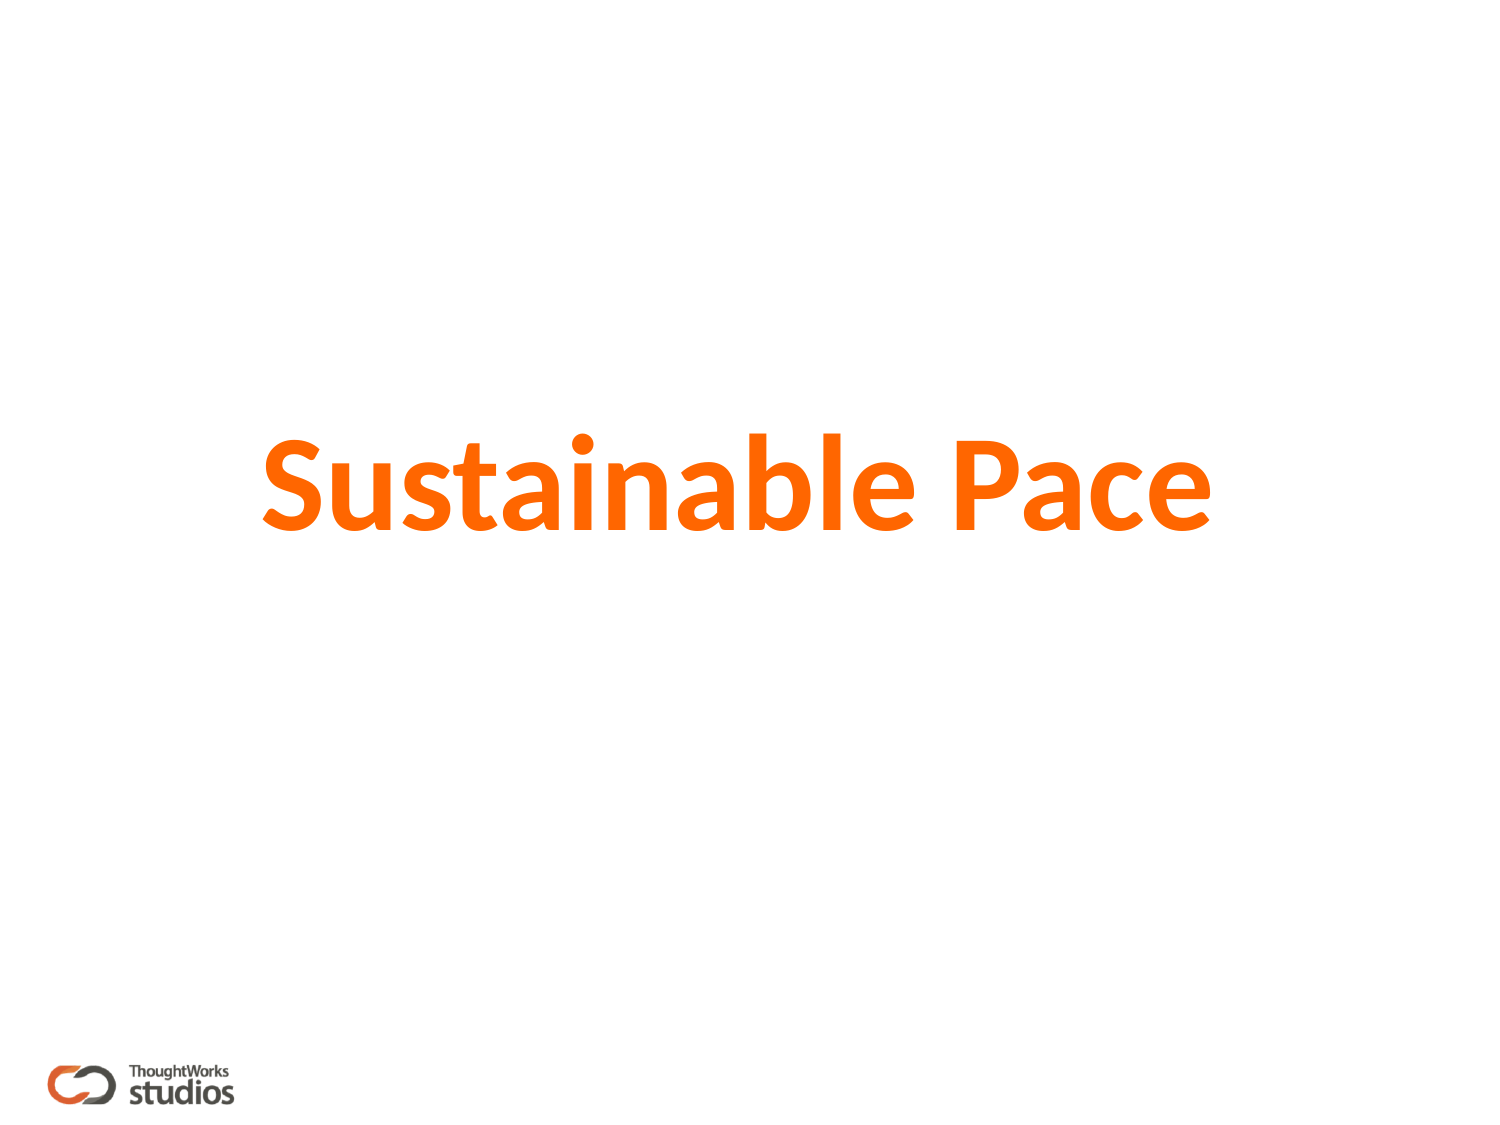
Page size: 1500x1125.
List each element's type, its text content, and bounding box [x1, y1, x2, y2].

text_box Sustainable Pace [246, 385, 1247, 565]
picture [46, 1063, 235, 1105]
